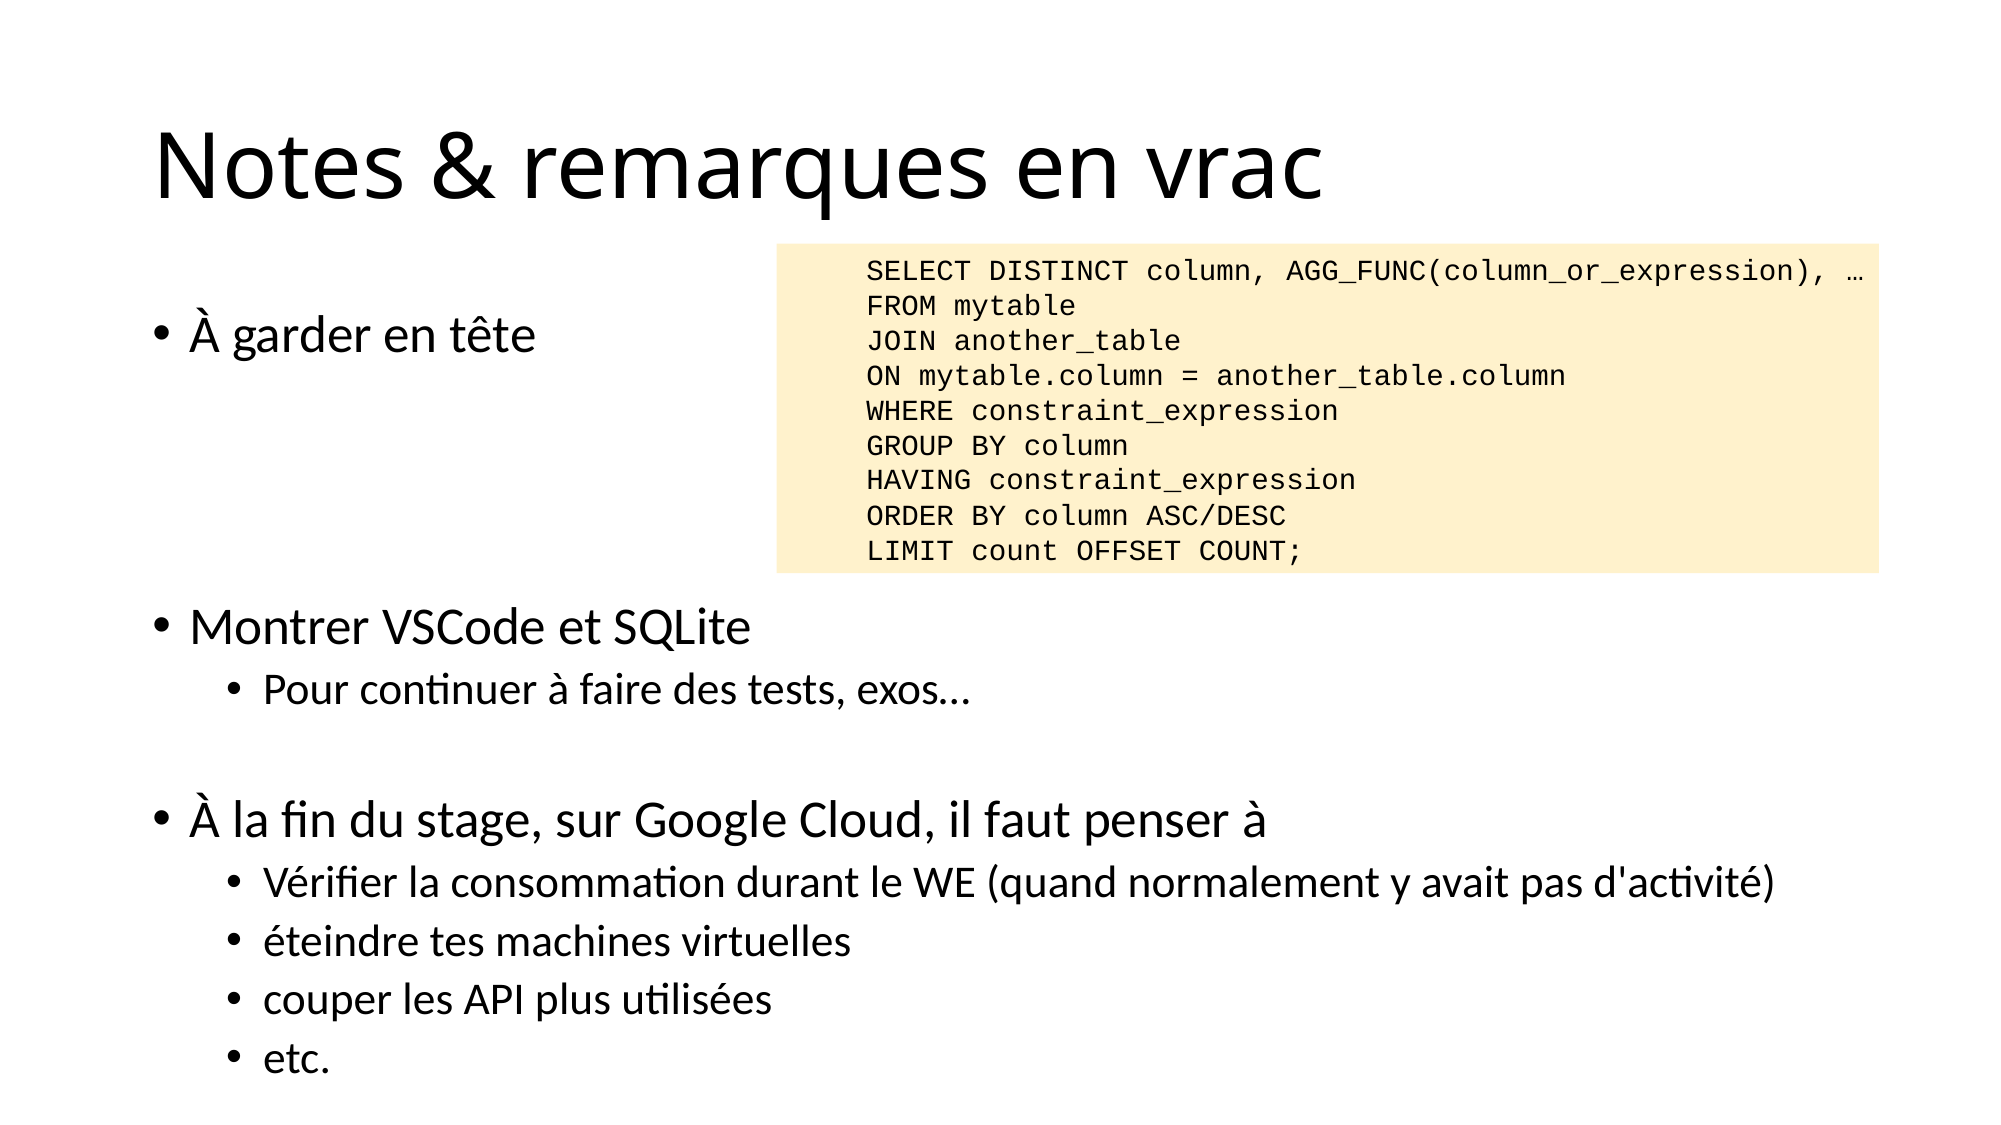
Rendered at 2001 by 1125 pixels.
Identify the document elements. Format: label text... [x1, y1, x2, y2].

list À garder en tête Montrer VSCode et SQLite Pour continuer à faire des tests, exos… À la fin du stage, sur Google Cloud, il faut penser à Vérifier la consommation durant le WE (quand normalement y avait pas d'activité) éteindre tes machines virtuelles couper les API plus utilisées etc. [137, 299, 1863, 1096]
text_box SELECT DISTINCT column, AGG_FUNC(column_or_expression), … FROM mytable JOIN another_table ON mytable.column = another_table.column WHERE constraint_expression GROUP BY column HAVING constraint_expression ORDER BY column ASC/DESC LIMIT count OFFSET COUNT; [776, 243, 1879, 574]
title Notes & remarques en vrac [137, 59, 1863, 278]
